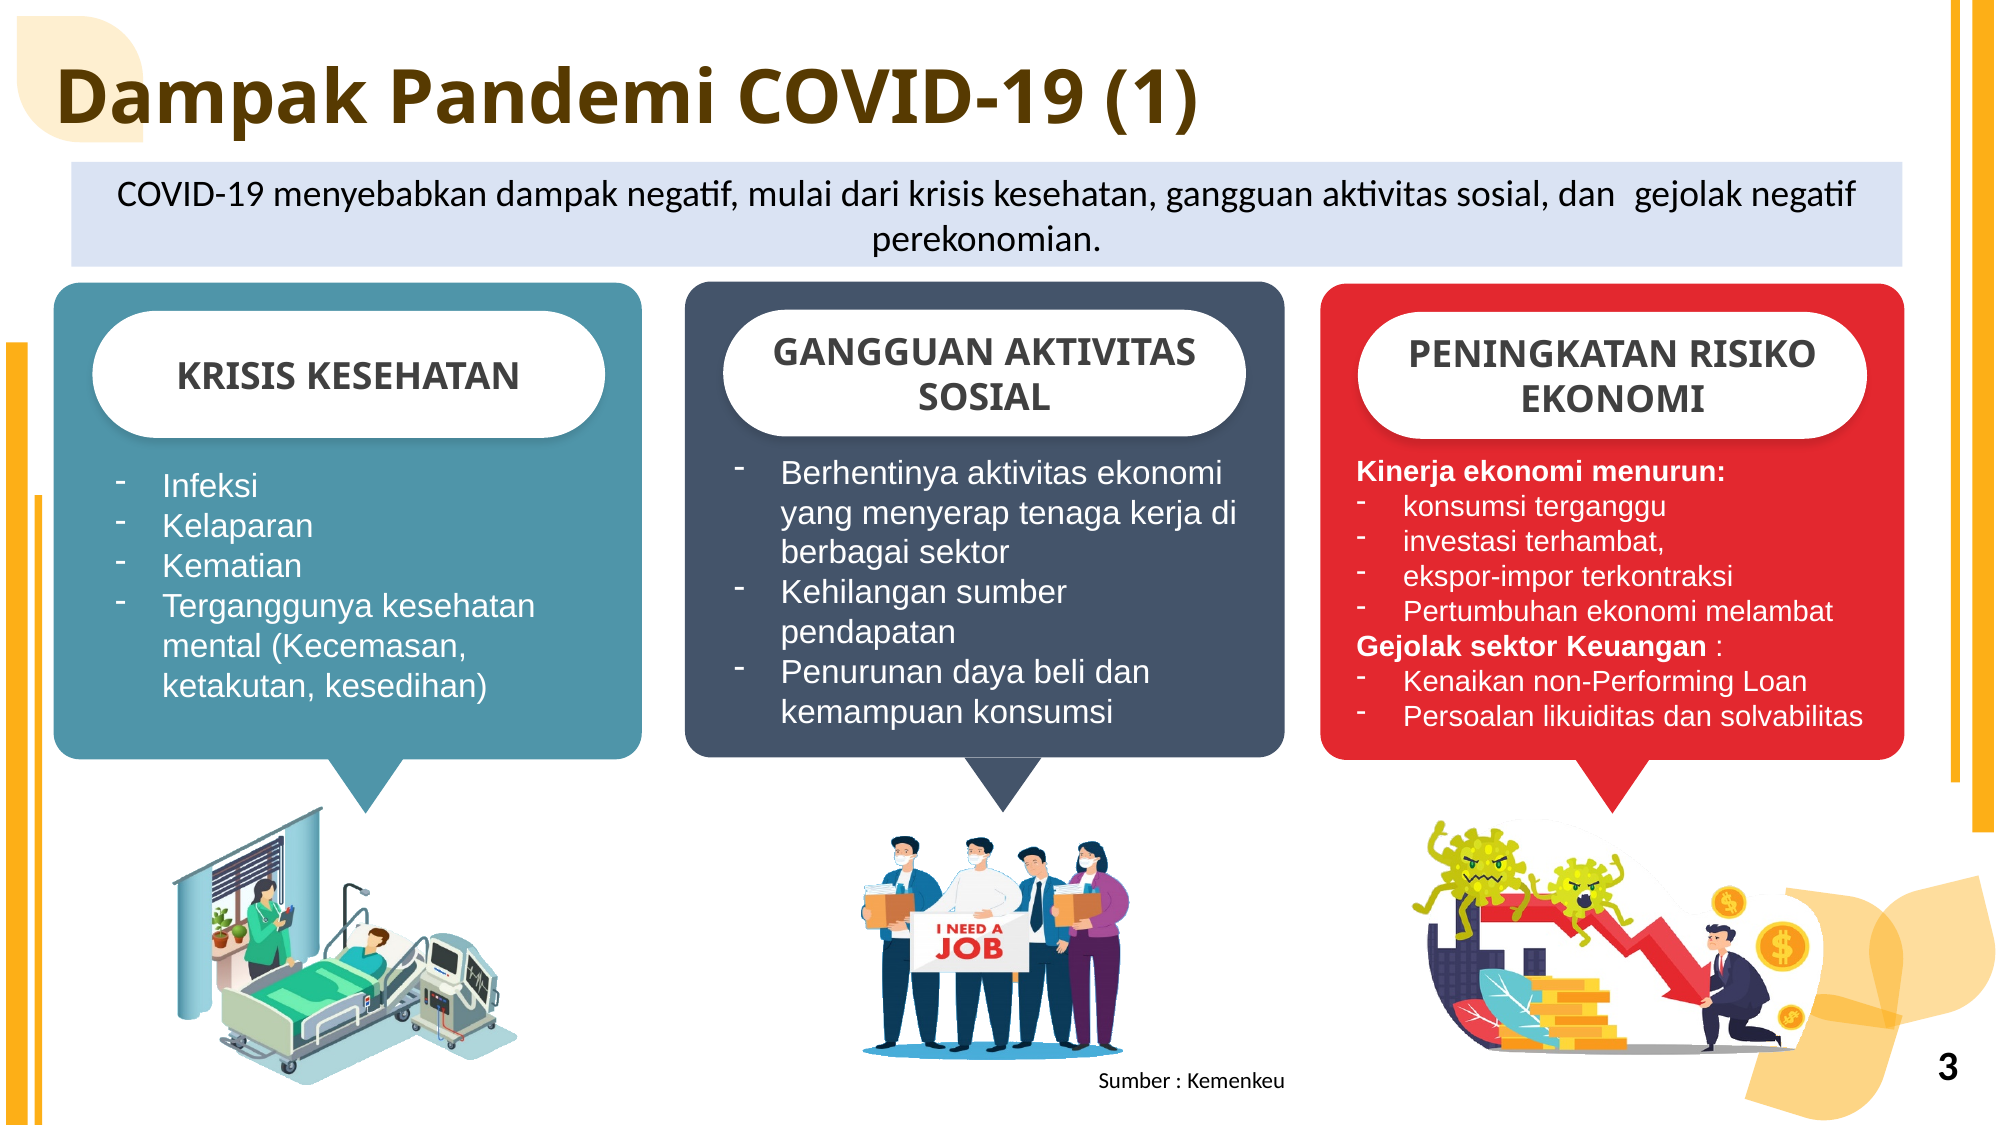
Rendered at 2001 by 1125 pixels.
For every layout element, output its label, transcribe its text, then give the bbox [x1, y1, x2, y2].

title Dampak Pandemi COVID-19 (1) [39, 41, 1543, 157]
picture [160, 814, 521, 1089]
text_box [53, 282, 642, 814]
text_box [1320, 283, 1905, 814]
text_box COVID-19 menyebabkan dampak negatif, mulai dari krisis kesehatan, gangguan aktivitas sosial, dan gejolak negatif perekonomian. [71, 161, 1903, 267]
slide_number 3 [1523, 1033, 1974, 1094]
picture [1390, 814, 1859, 1081]
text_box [684, 281, 1285, 813]
text_box Sumber : Kemenkeu [1083, 1058, 1301, 1101]
picture [819, 813, 1180, 1081]
